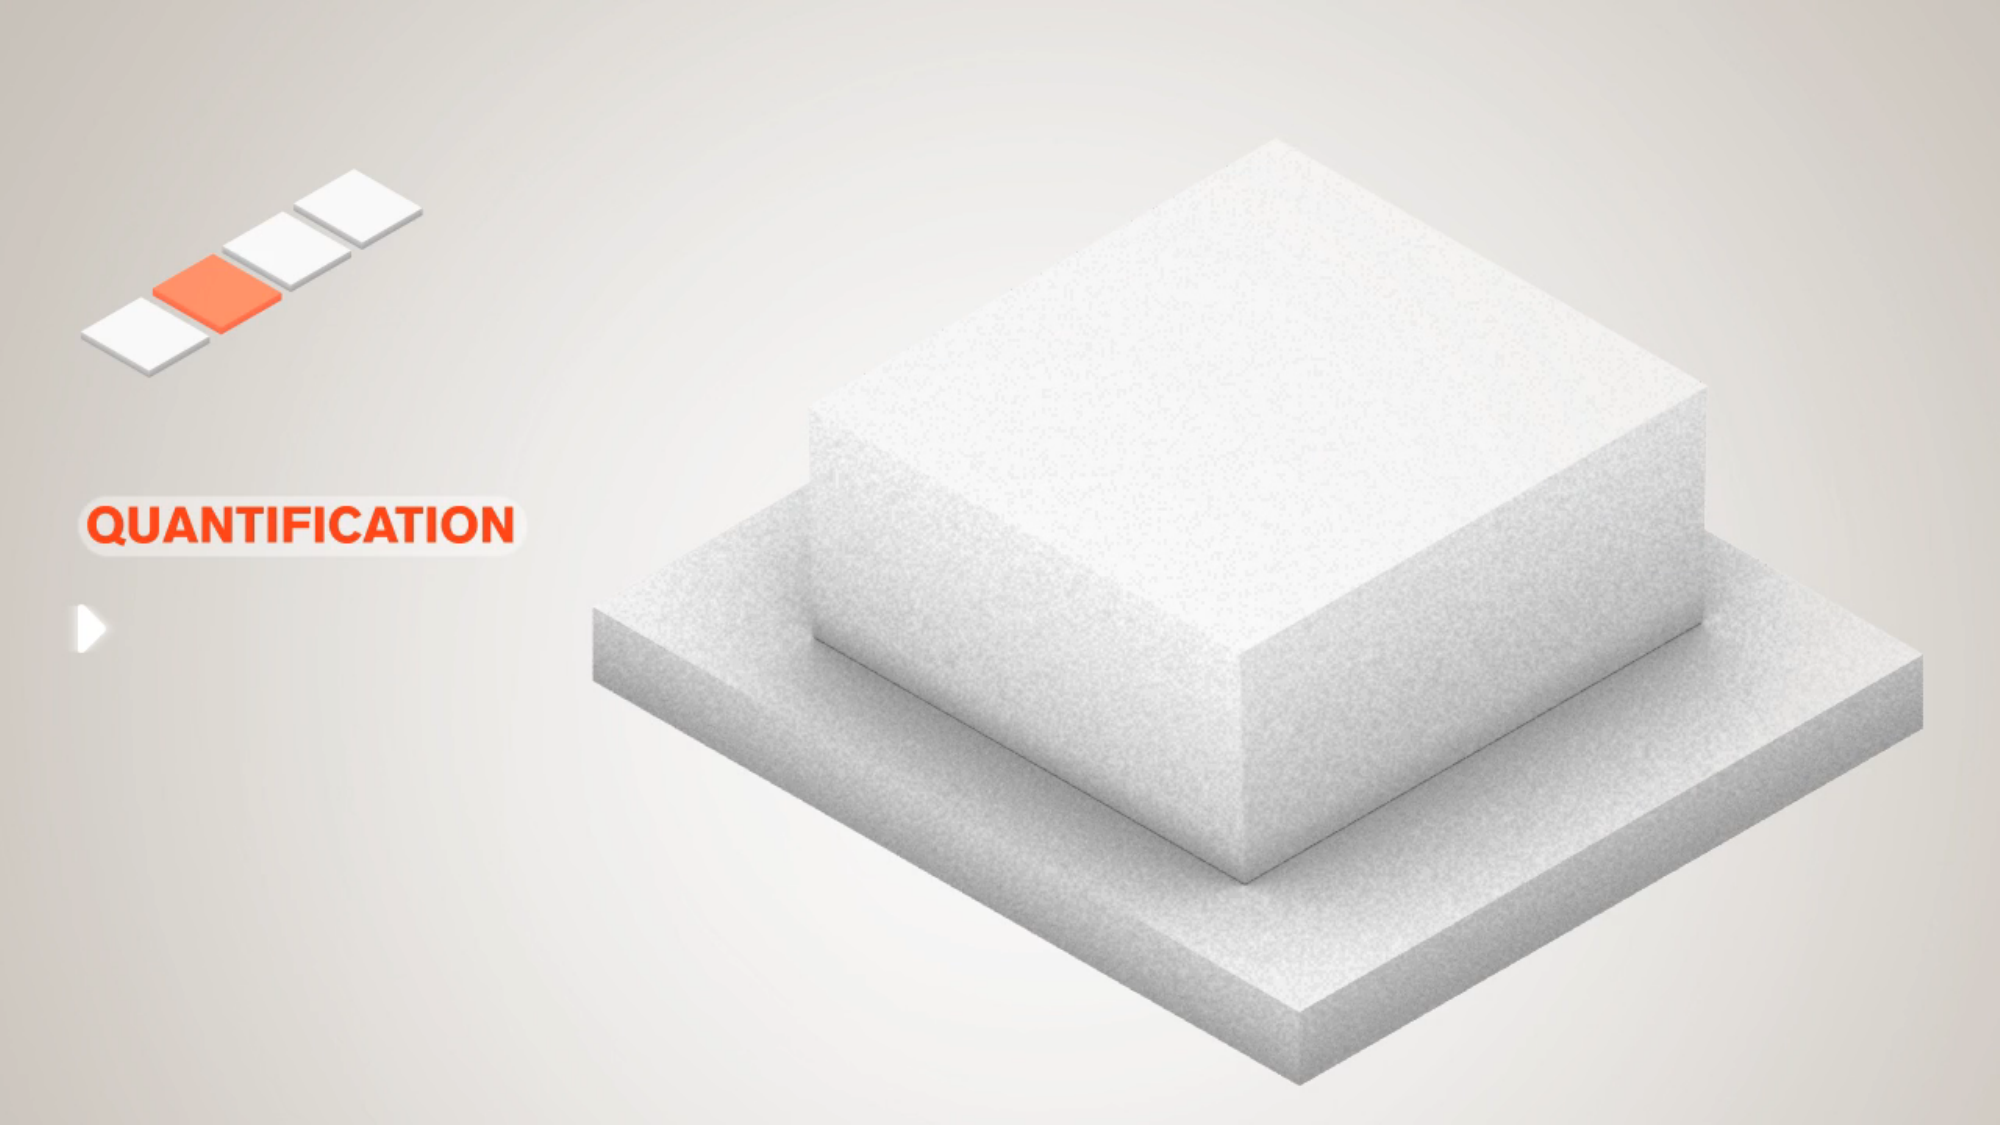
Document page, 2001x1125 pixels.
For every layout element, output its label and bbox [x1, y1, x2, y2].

text_box [0, 0, 2000, 1125]
